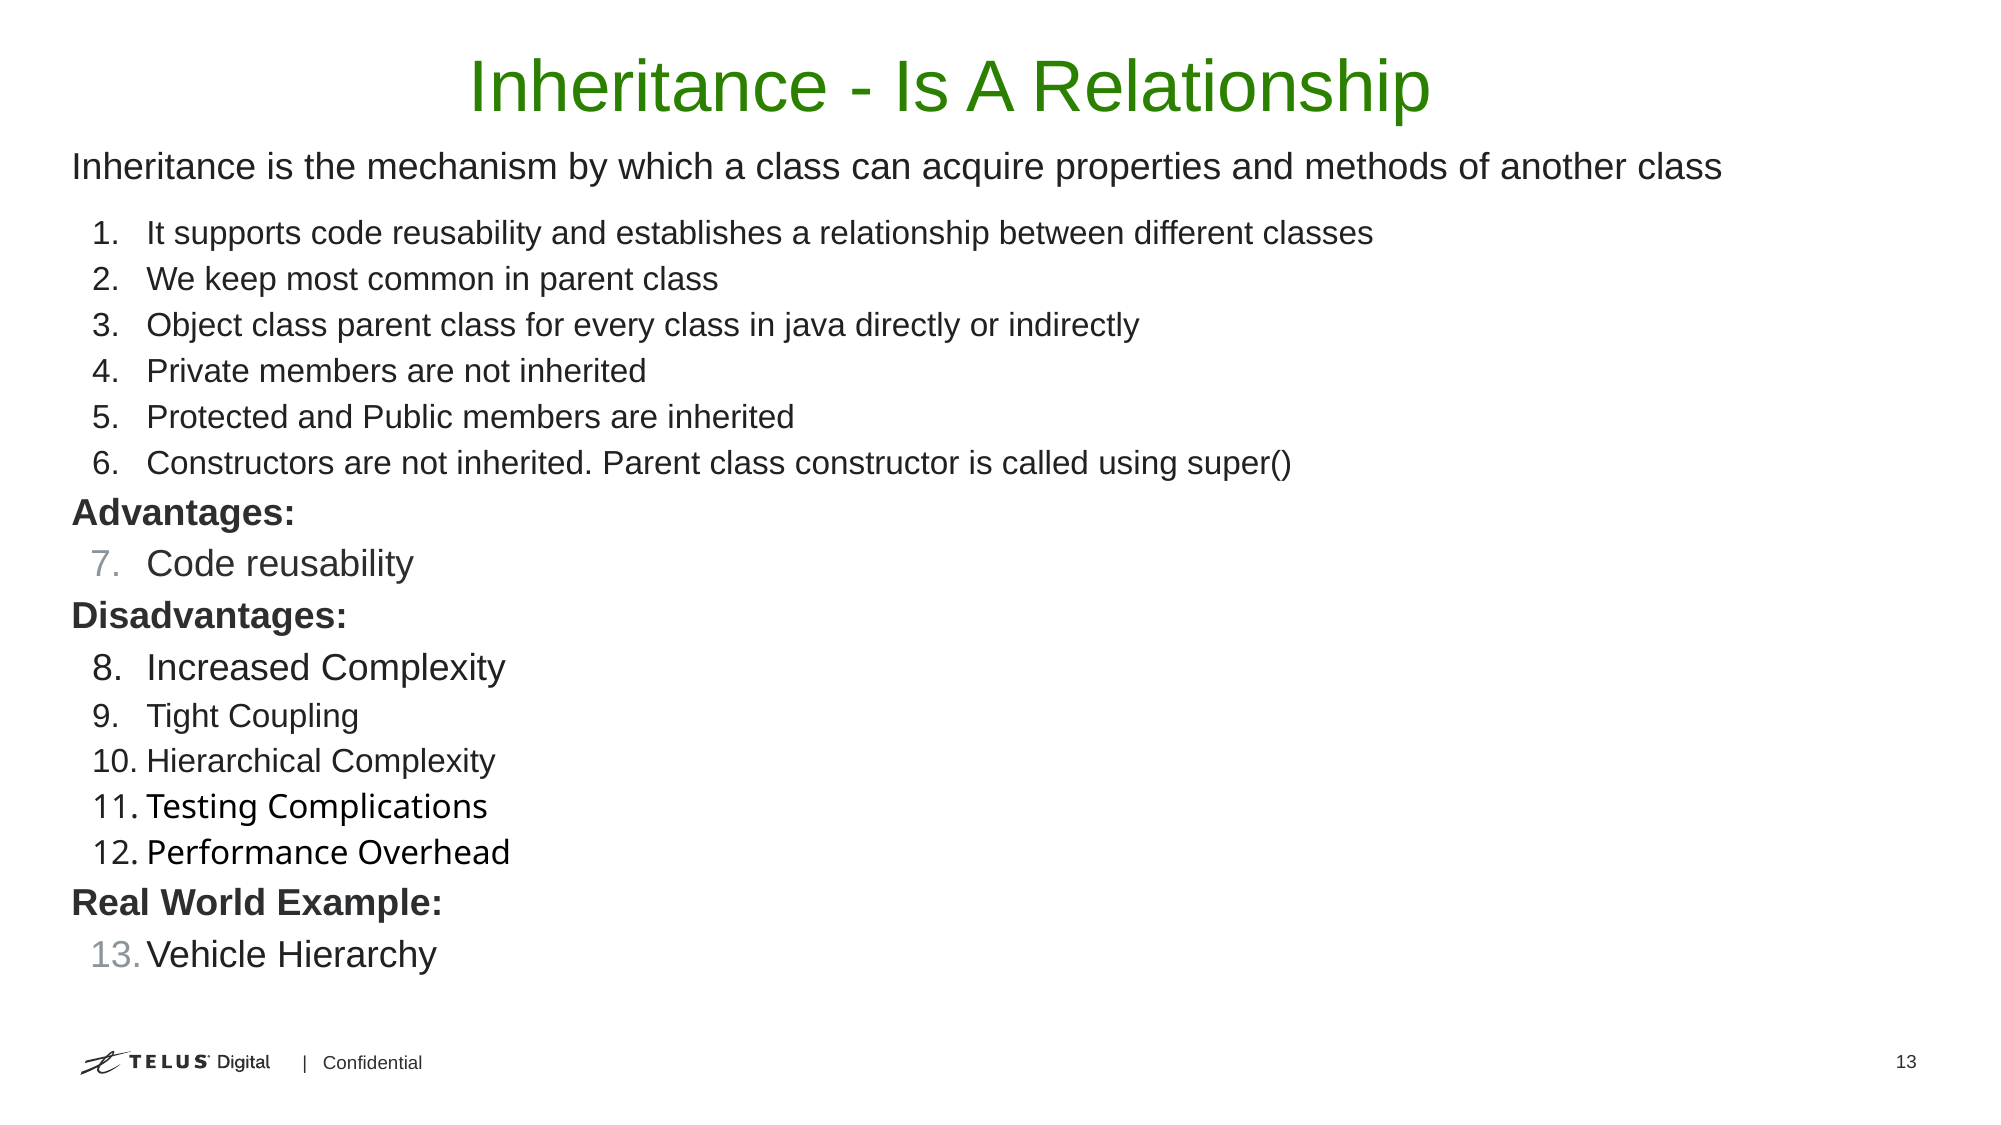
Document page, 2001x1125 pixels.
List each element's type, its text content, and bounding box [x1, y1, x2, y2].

title Inheritance - Is A Relationship [68, 48, 1834, 136]
list Inheritance is the mechanism by which a class can acquire properties and methods of another class It supports code reusability and establishes a relationship between different classes We keep most common in parent class Object class parent class for every class in java directly or indirectly Private members are not inherited Protected and Public members are inherited Constructors are not inherited. Parent class constructor is called using super() Advantages: Code reusability Disadvantages: Increased Complexity Tight Coupling Hierarchical Complexity Testing Complications Performance Overhead Real World Example: Vehicle Hierarchy [68, 135, 1742, 1018]
